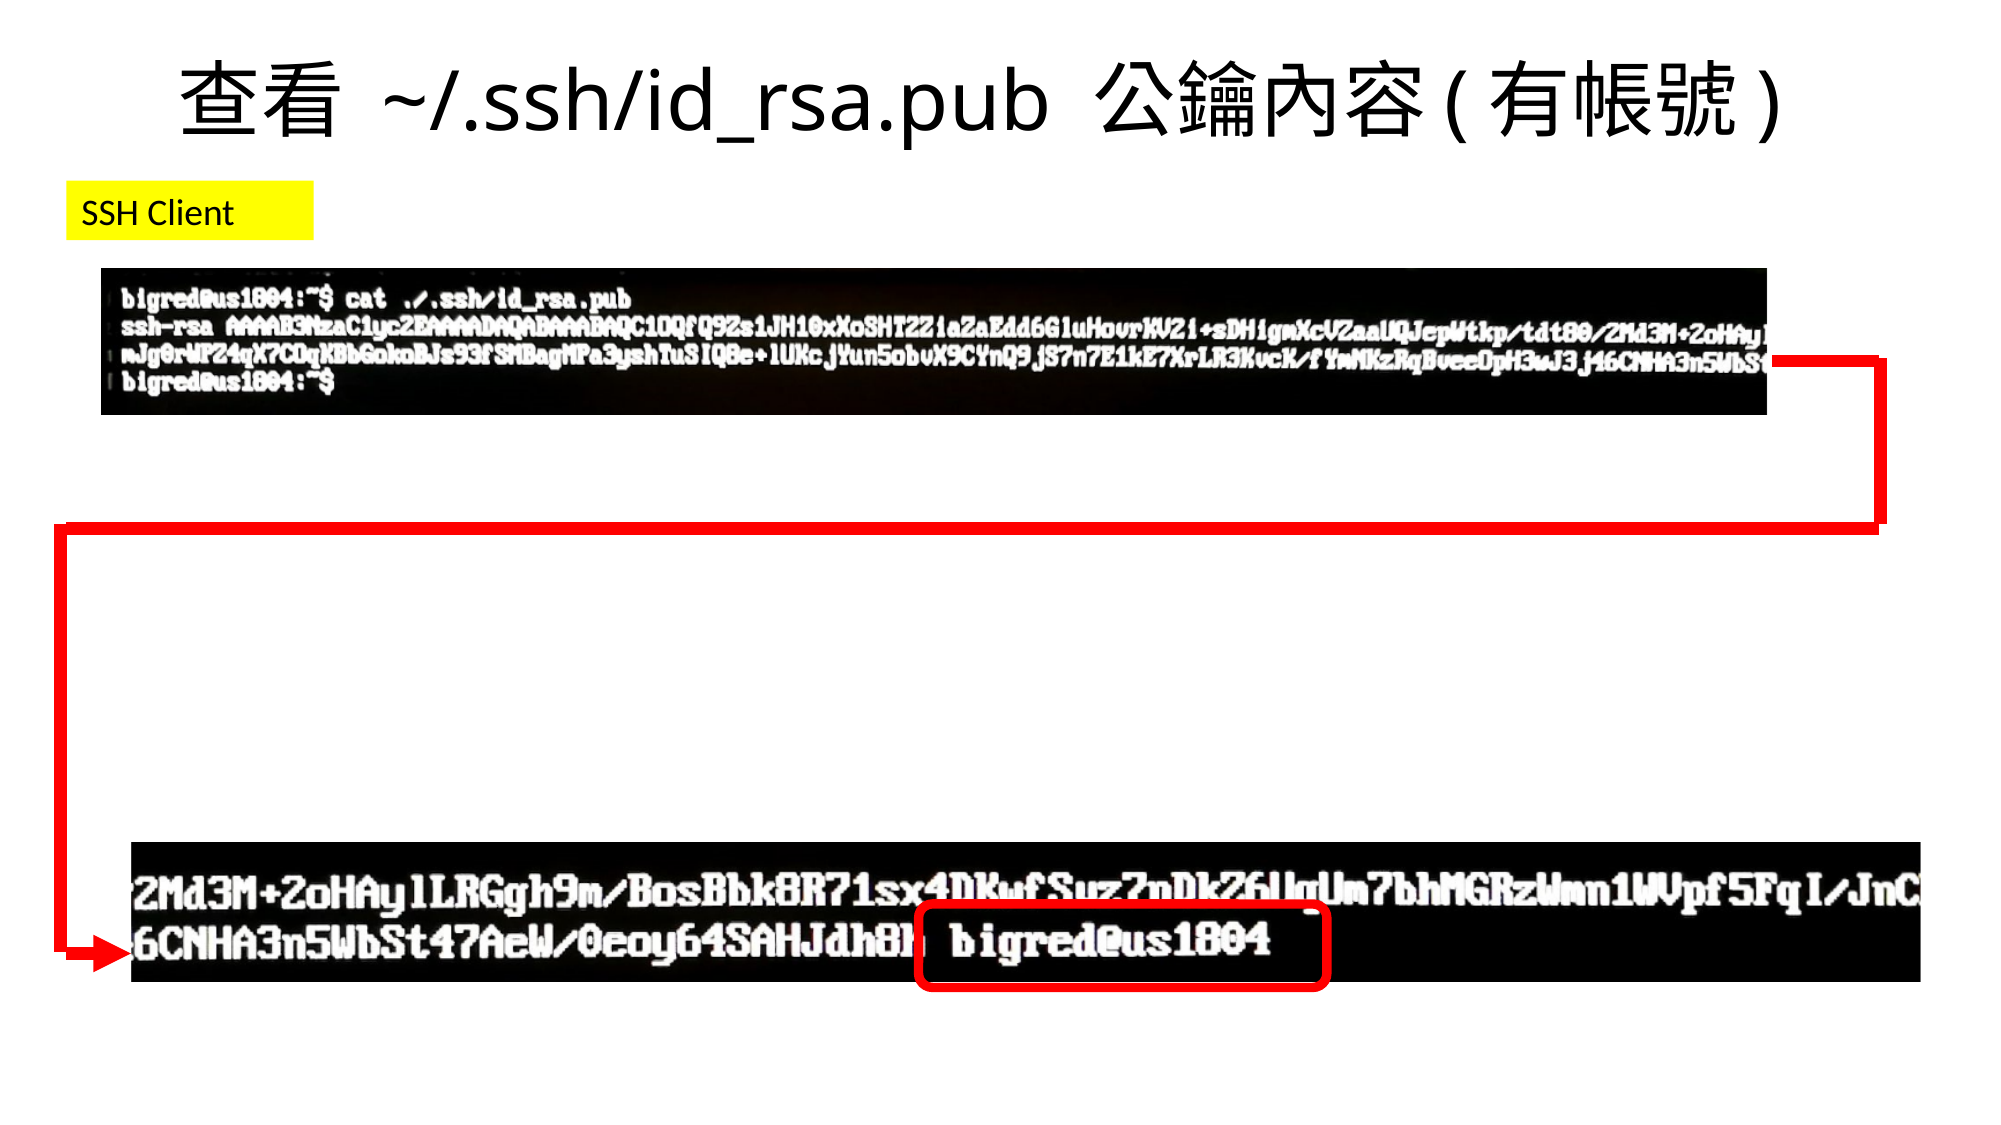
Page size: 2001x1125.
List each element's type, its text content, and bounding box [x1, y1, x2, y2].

title 查看 ~/.ssh/id_rsa.pub 公鑰內容(有帳號) [108, 50, 1851, 157]
text_box SSH Client [66, 180, 314, 241]
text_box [60, 268, 1938, 988]
